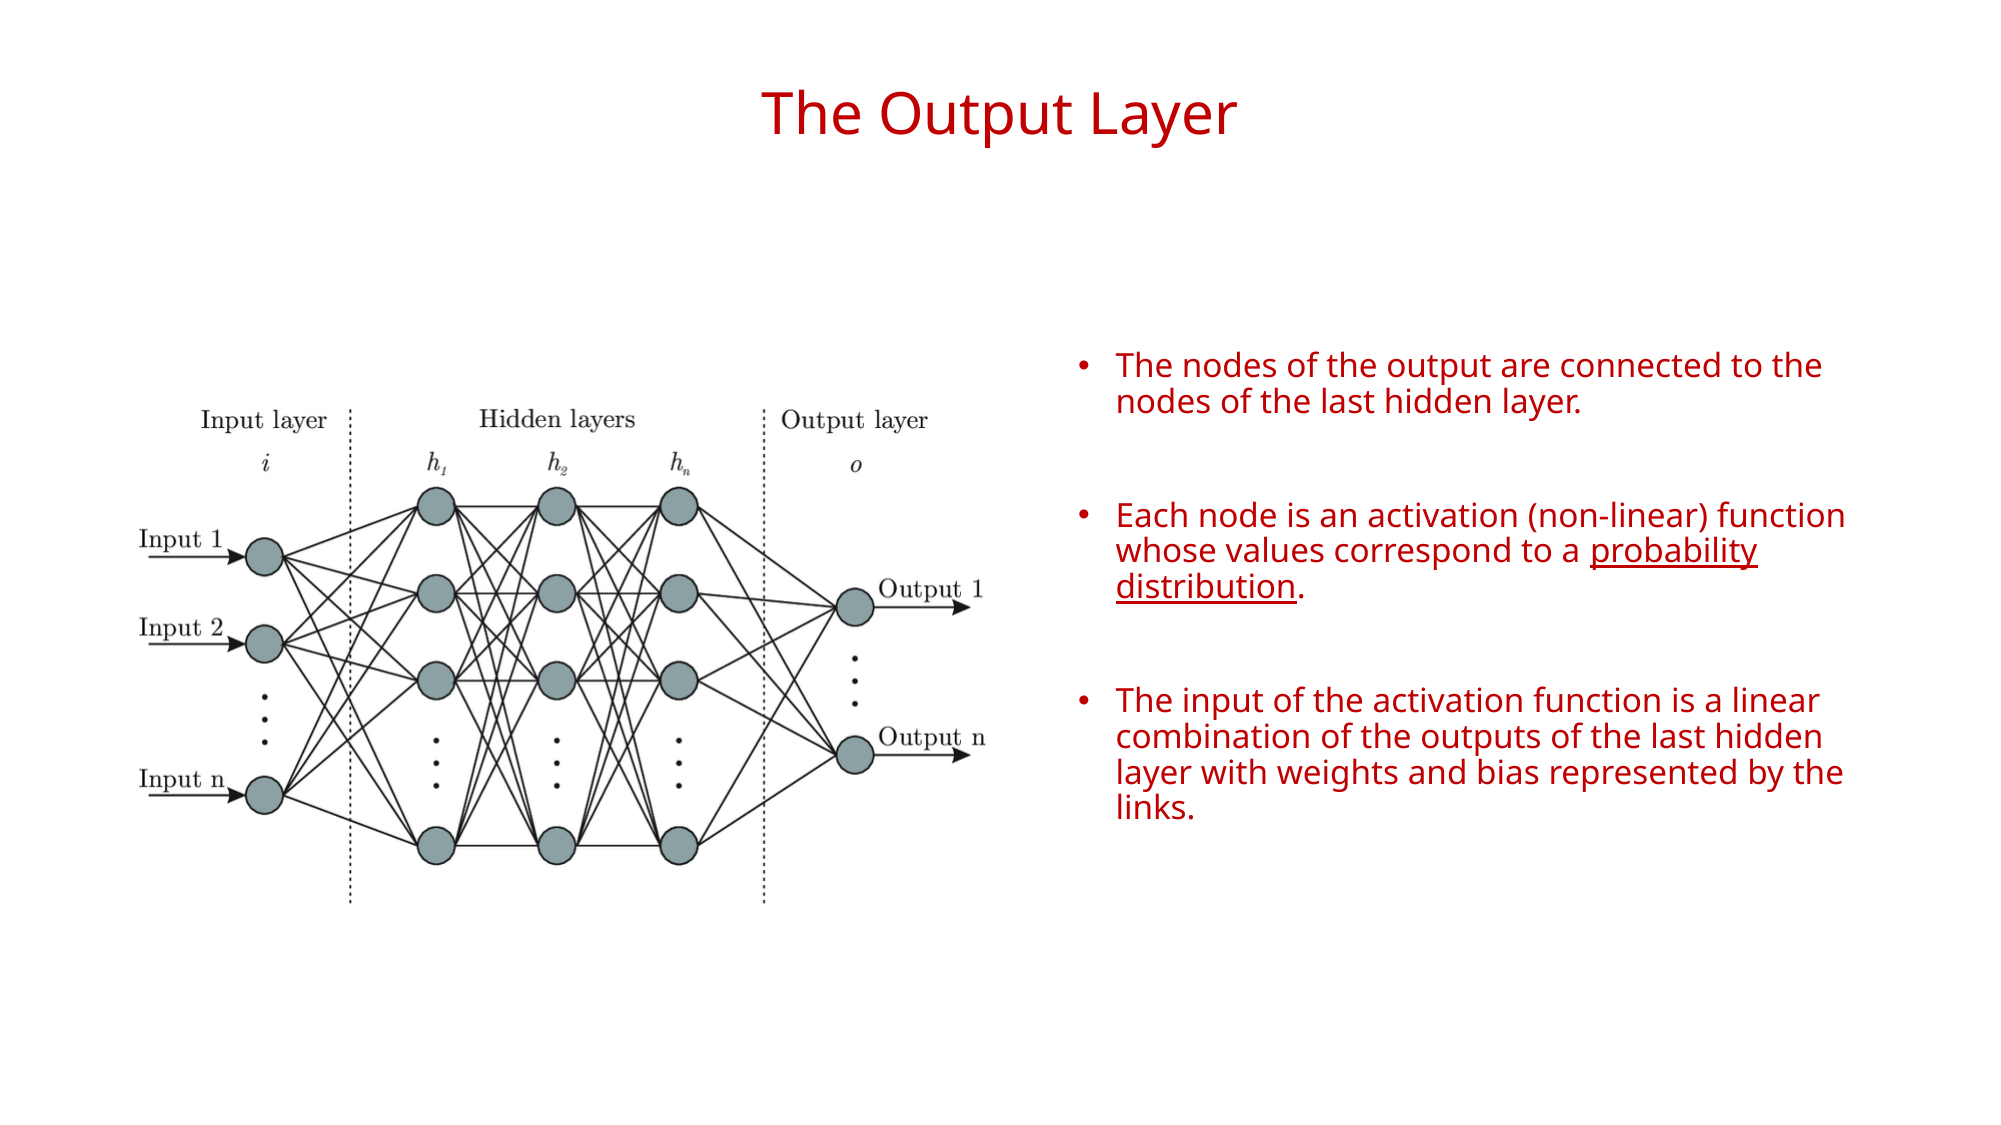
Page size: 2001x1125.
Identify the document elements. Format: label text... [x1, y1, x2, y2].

title The Output Layer [137, 59, 1863, 172]
list The nodes of the output are connected to the nodes of the last hidden layer. Each node is an activation (non-linear) function whose values correspond to a probability distribution. The input of the activation function is a linear combination of the outputs of the last hidden layer with weights and bias represented by the links. [1063, 275, 1863, 962]
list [136, 406, 988, 906]
